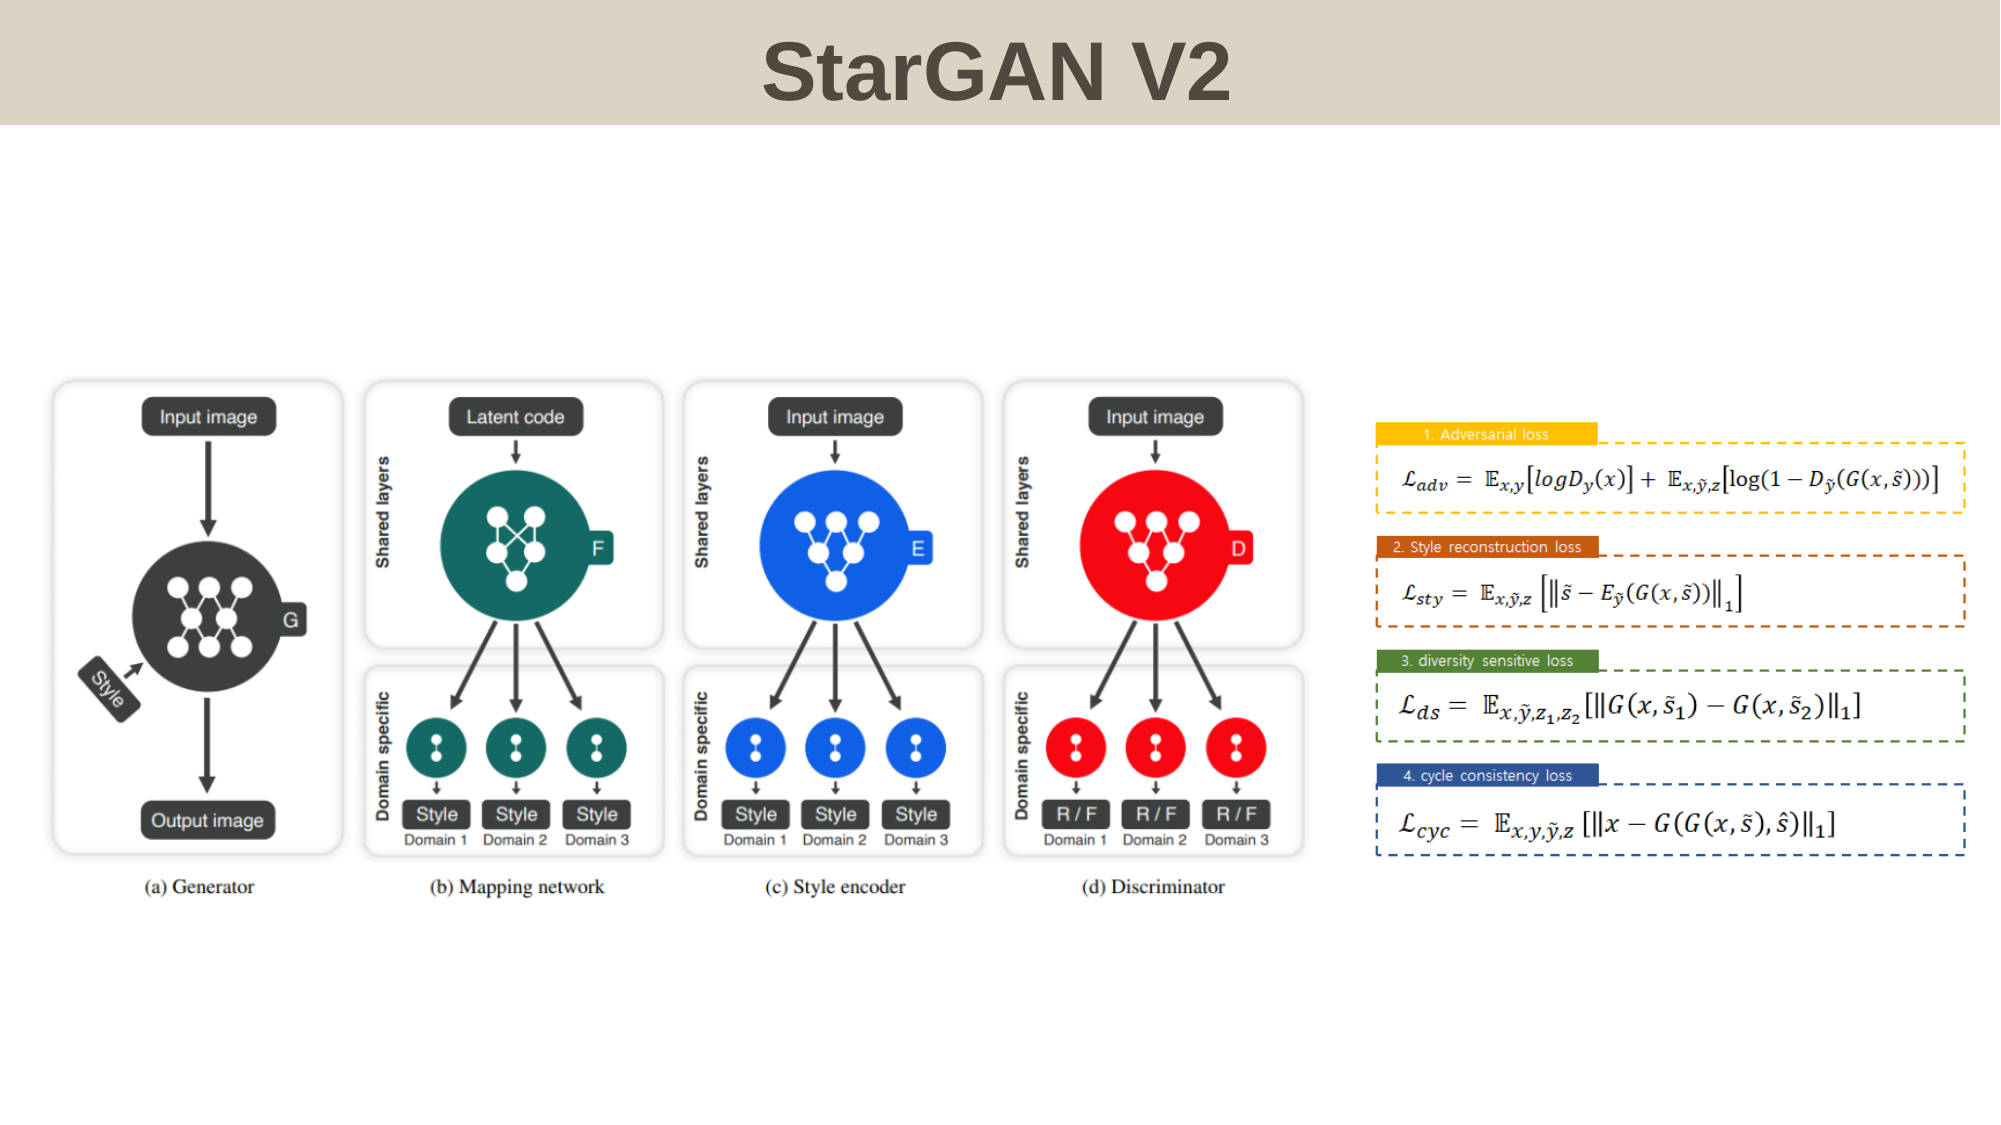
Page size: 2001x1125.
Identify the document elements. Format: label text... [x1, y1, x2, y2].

text_box StarGAN V2 [0, 0, 2000, 125]
picture [1362, 413, 1976, 861]
picture [36, 370, 1317, 904]
